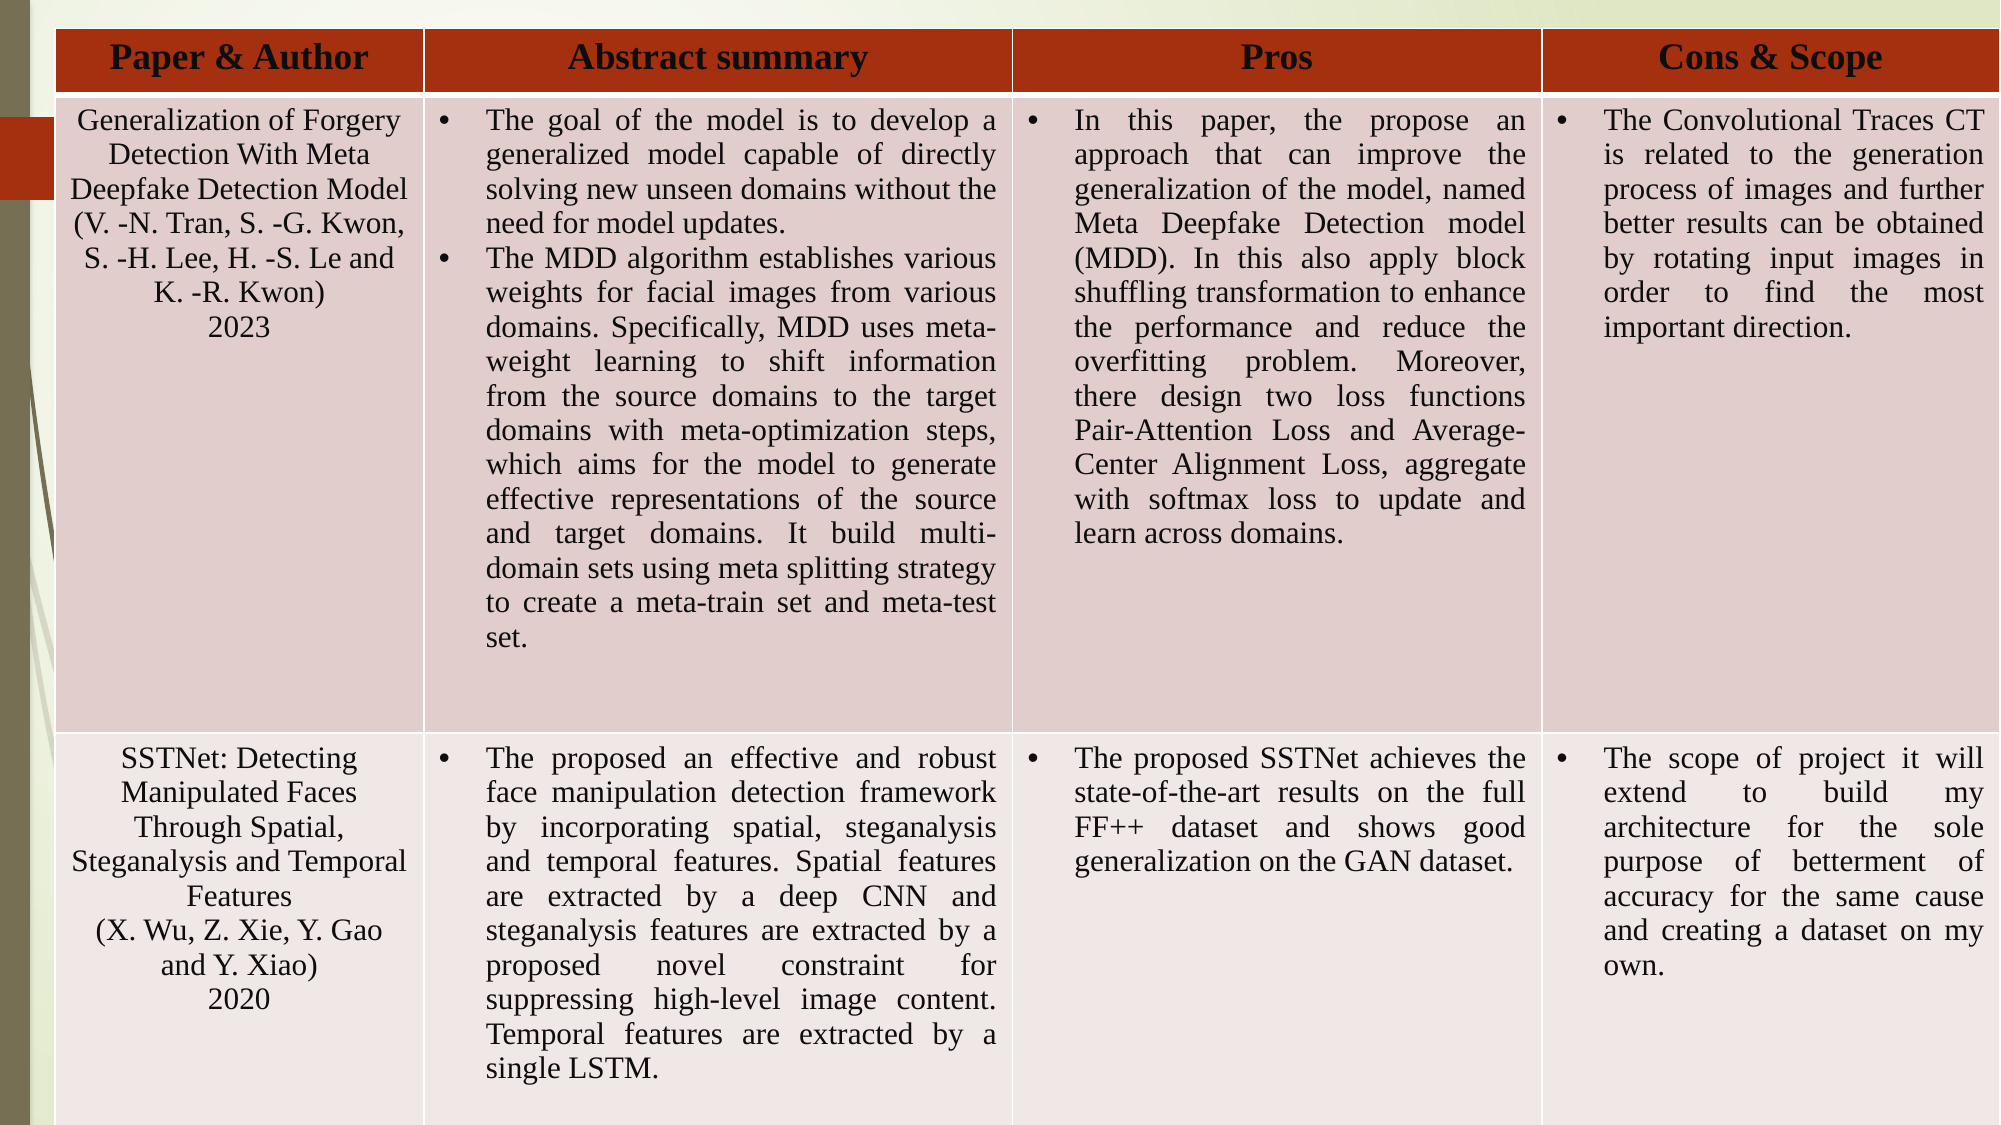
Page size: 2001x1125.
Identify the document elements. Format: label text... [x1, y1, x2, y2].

table_cell SSTNet: Detecting Manipulated Faces Through Spatial, Steganalysis and Temporal Features (X. Wu, Z. Xie, Y. Gao and Y. Xiao) 2020 [56, 734, 423, 1125]
table_header Cons & Scope [1543, 29, 1999, 92]
table_cell In this paper, the propose an approach that can improve the generalization of the model, named Meta Deepfake Detection model (MDD). In this also apply block shuffling transformation to enhance the performance and reduce the overfitting problem. Moreover, there design two loss functions Pair-Attention Loss and Average-Center Alignment Loss, aggregate with softmax loss to update and learn across domains. [1013, 98, 1541, 732]
table_cell The scope of project it will extend to build my architecture for the sole purpose of betterment of accuracy for the same cause and creating a dataset on my own. [1543, 734, 1999, 1125]
table_cell The proposed SSTNet achieves the state-of-the-art results on the full FF++ dataset and shows good generalization on the GAN dataset. [1013, 734, 1541, 1125]
table_header Paper & Author [56, 29, 423, 92]
table_header Pros [1013, 29, 1541, 92]
table_cell Generalization of Forgery Detection With Meta Deepfake Detection Model (V. -N. Tran, S. -G. Kwon, S. -H. Lee, H. -S. Le and K. -R. Kwon) 2023 [56, 98, 423, 732]
table_header Abstract summary [425, 29, 1012, 92]
table_cell The goal of the model is to develop a generalized model capable of directly solving new unseen domains without the need for model updates. The MDD algorithm establishes various weights for facial images from various domains. Specifically, MDD uses meta-weight learning to shift information from the source domains to the target domains with meta-optimization steps, which aims for the model to generate effective representations of the source and target domains. It build multi-domain sets using meta splitting strategy to create a meta-train set and meta-test set. [425, 98, 1012, 732]
table_cell The Convolutional Traces CT is related to the generation process of images and further better results can be obtained by rotating input images in order to find the most important direction. [1543, 98, 1999, 732]
table_cell The proposed an effective and robust face manipulation detection framework by incorporating spatial, steganalysis and temporal features. Spatial features are extracted by a deep CNN and steganalysis features are extracted by a proposed novel constraint for suppressing high-level image content. Temporal features are extracted by a single LSTM. [425, 734, 1012, 1125]
